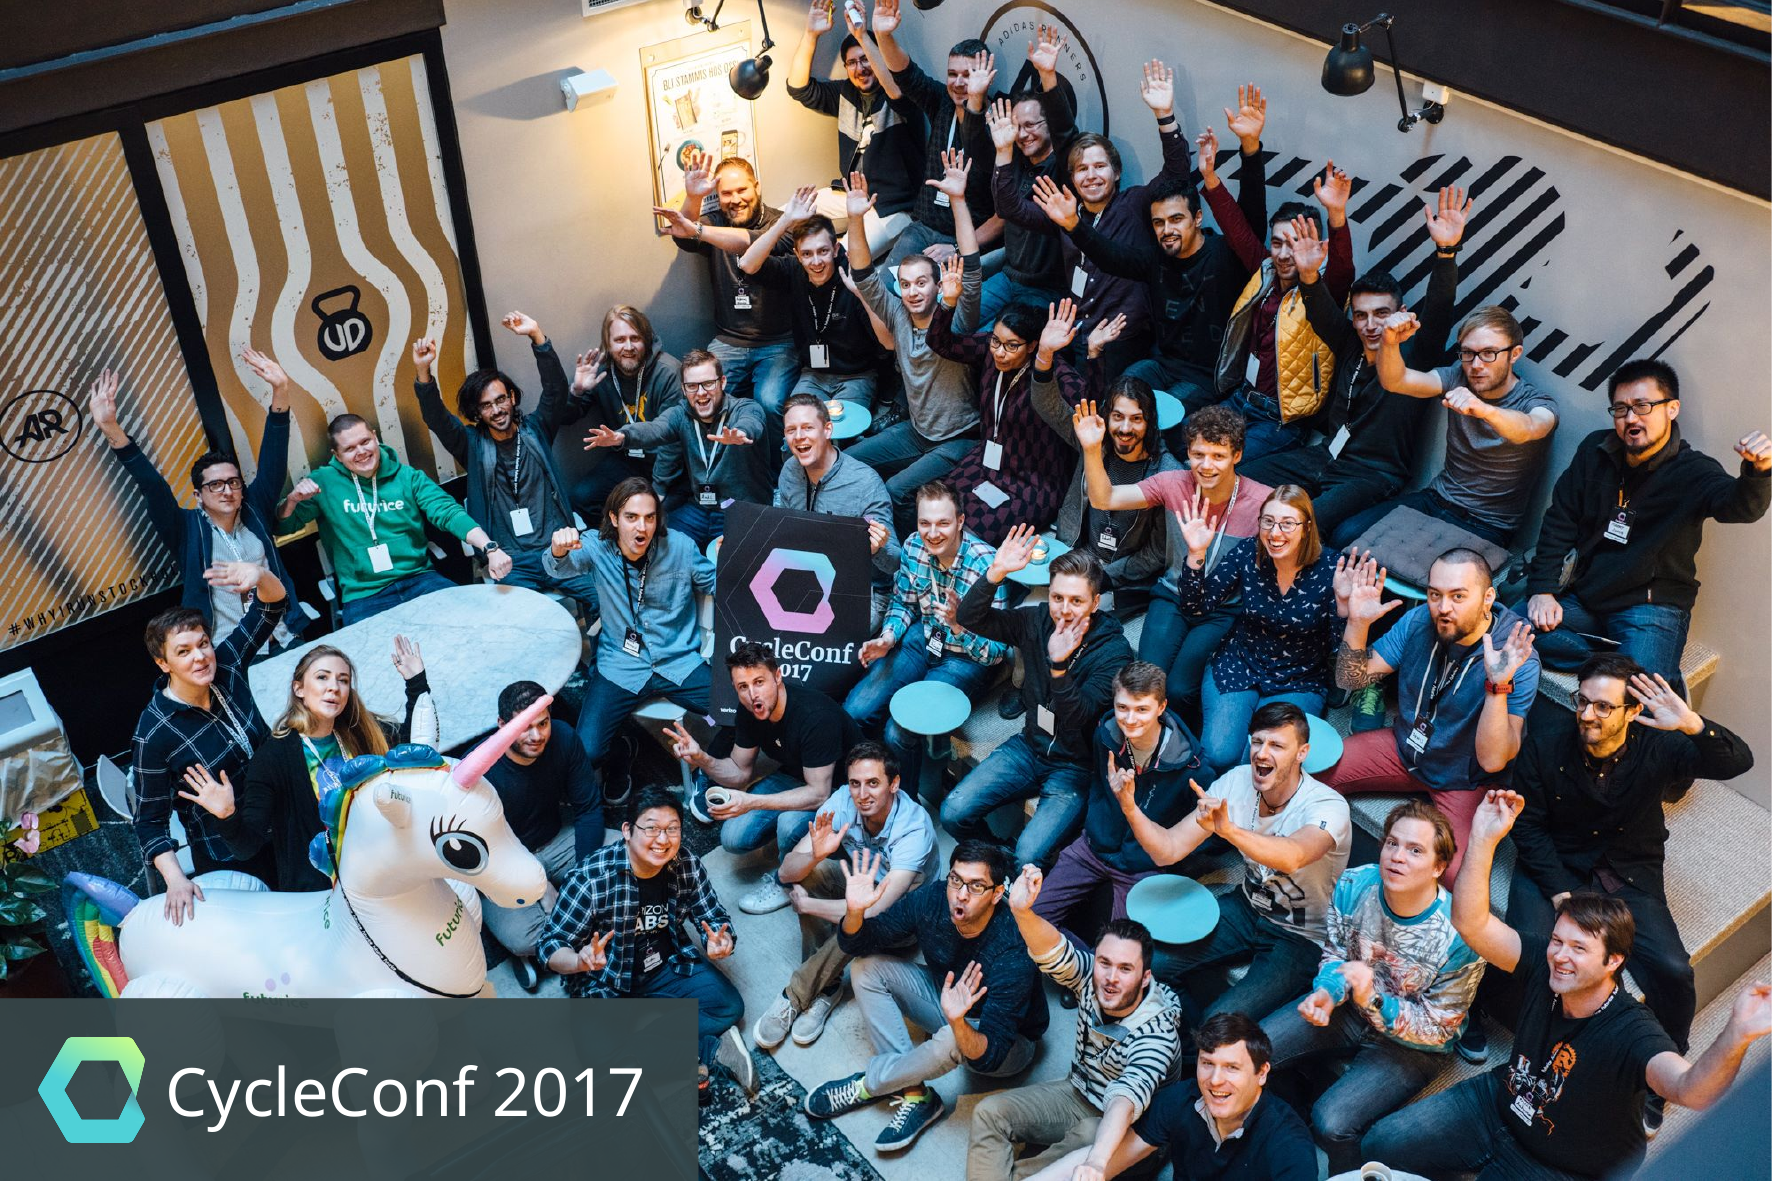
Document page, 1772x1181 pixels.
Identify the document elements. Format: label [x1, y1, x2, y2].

text_box [0, 998, 699, 1181]
picture [0, 0, 1772, 1181]
